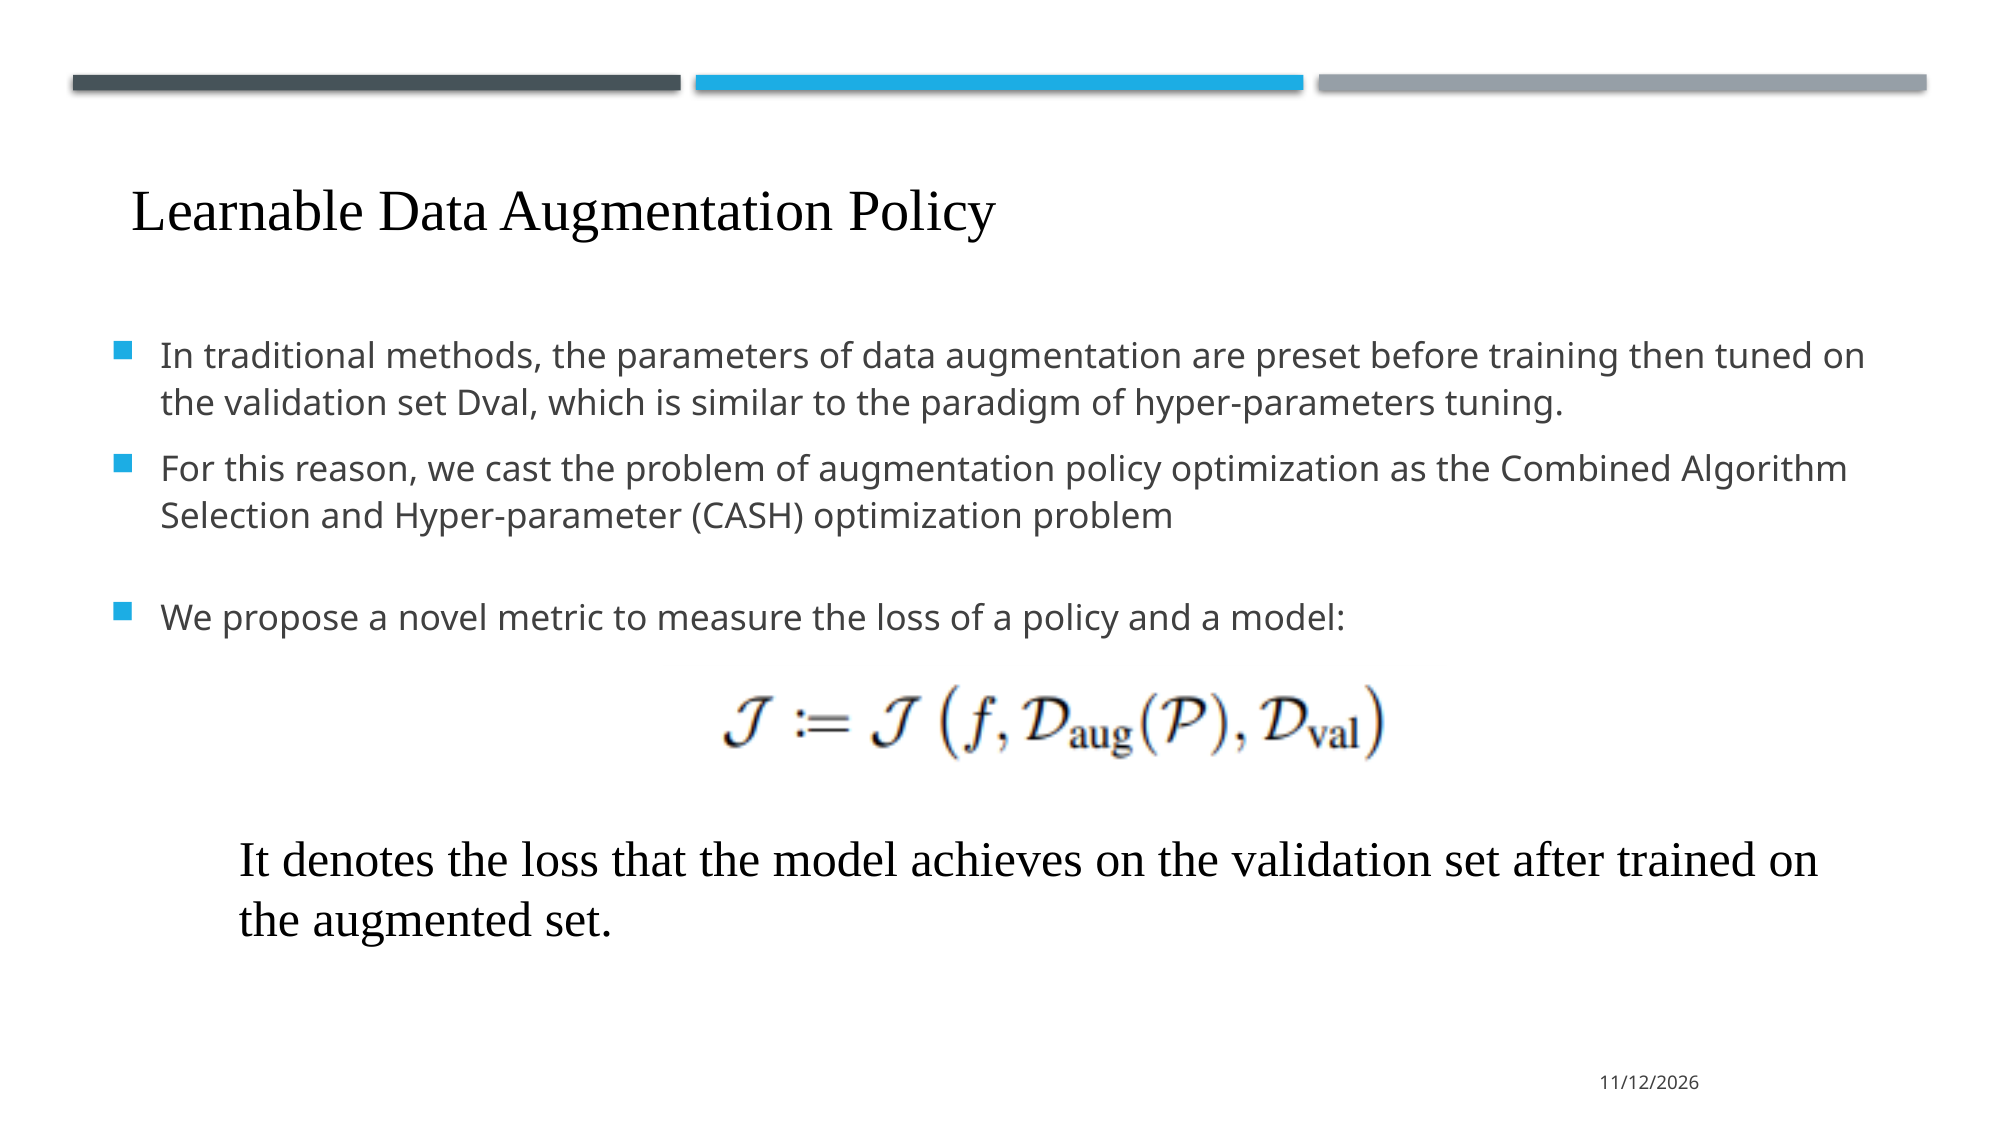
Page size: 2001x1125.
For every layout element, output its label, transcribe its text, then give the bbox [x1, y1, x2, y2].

text_box We propose a novel metric to measure the loss of a policy and a model: [95, 479, 1905, 748]
text_box It denotes the loss that the model achieves on the validation set after trained on the augmented set. [224, 818, 1854, 954]
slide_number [1247, 1053, 1715, 1114]
picture [662, 664, 1448, 776]
text_box Learnable Data Augmentation Policy [116, 165, 1119, 250]
list In traditional methods, the parameters of data augmentation are preset before training then tuned on the validation set Dval, which is similar to the paradigm of hyper-parameters tuning. For this reason, we cast the problem of augmentation policy optimization as the Combined Algorithm Selection and Hyper-parameter (CASH) optimization problem [95, 298, 1905, 479]
